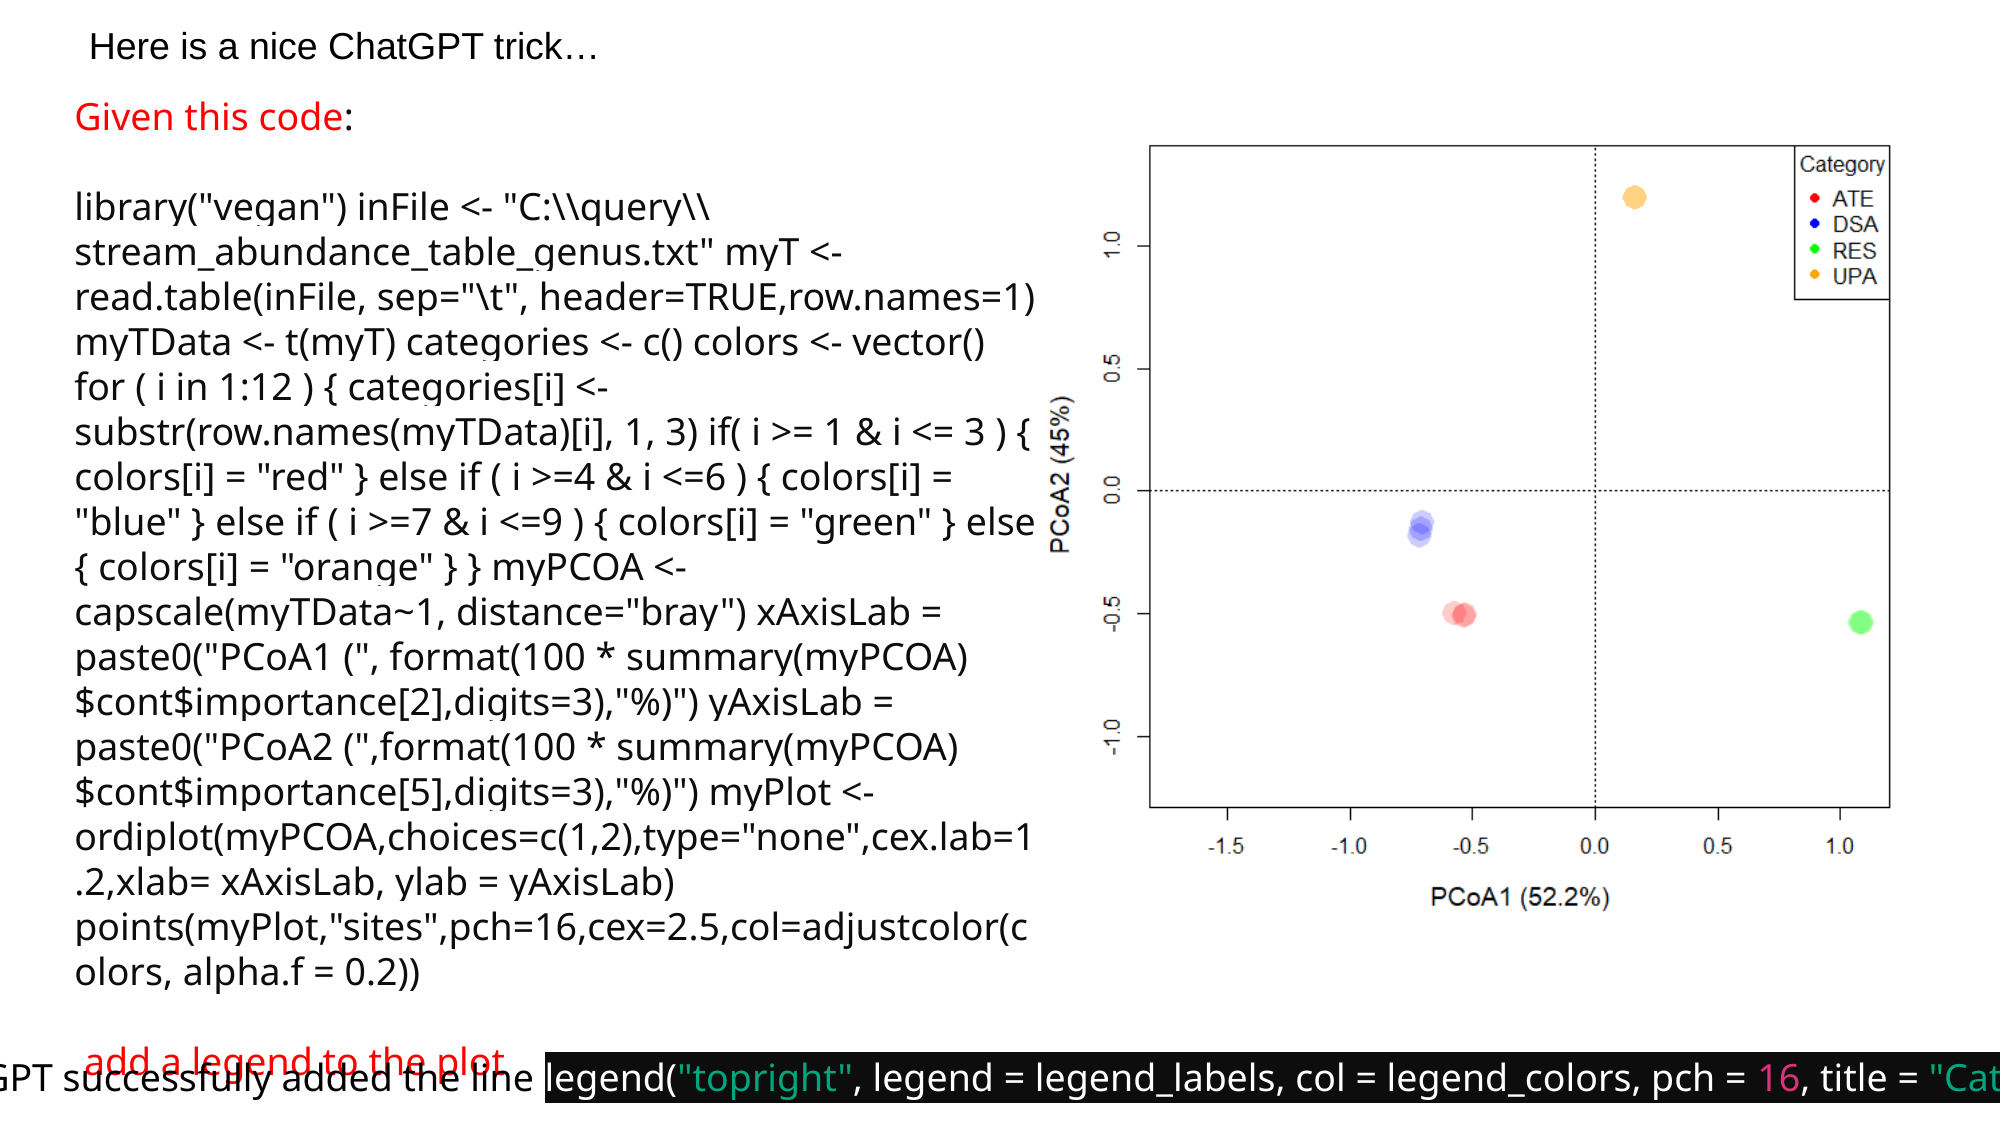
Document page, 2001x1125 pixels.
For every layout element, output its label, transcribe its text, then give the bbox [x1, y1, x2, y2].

picture [1044, 41, 1944, 939]
text_box Here is a nice ChatGPT trick… [74, 14, 616, 75]
text_box ChatGPT successfully added the line legend("topright", legend = legend_labels, col = legend_colors, pch = 16, title = "Category") [0, 1046, 2000, 1125]
text_box Given this code: library("vegan") inFile <- "C:\\query\\stream_abundance_table_genus.txt" myT <- read.table(inFile, sep="\t", header=TRUE,row.names=1) myTData <- t(myT) categories <- c() colors <- vector() for ( i in 1:12 ) { categories[i] <- substr(row.names(myTData)[i], 1, 3) if( i >= 1 & i <= 3 ) { colors[i] = "red" } else if ( i >=4 & i <=6 ) { colors[i] = "blue" } else if ( i >=7 & i <=9 ) { colors[i] = "green" } else { colors[i] = "orange" } } myPCOA <- capscale(myTData~1, distance="bray") xAxisLab = paste0("PCoA1 (", format(100 * summary(myPCOA)$cont$importance[2],digits=3),"%)") yAxisLab = paste0("PCoA2 (",format(100 * summary(myPCOA)$cont$importance[5],digits=3),"%)") myPlot <- ordiplot(myPCOA,choices=c(1,2),type="none",cex.lab=1.2,xlab= xAxisLab, ylab = yAxisLab) points(myPlot,"sites",pch=16,cex=2.5,col=adjustcolor(colors, alpha.f = 0.2)) add a legend to the plot [59, 85, 1053, 1046]
